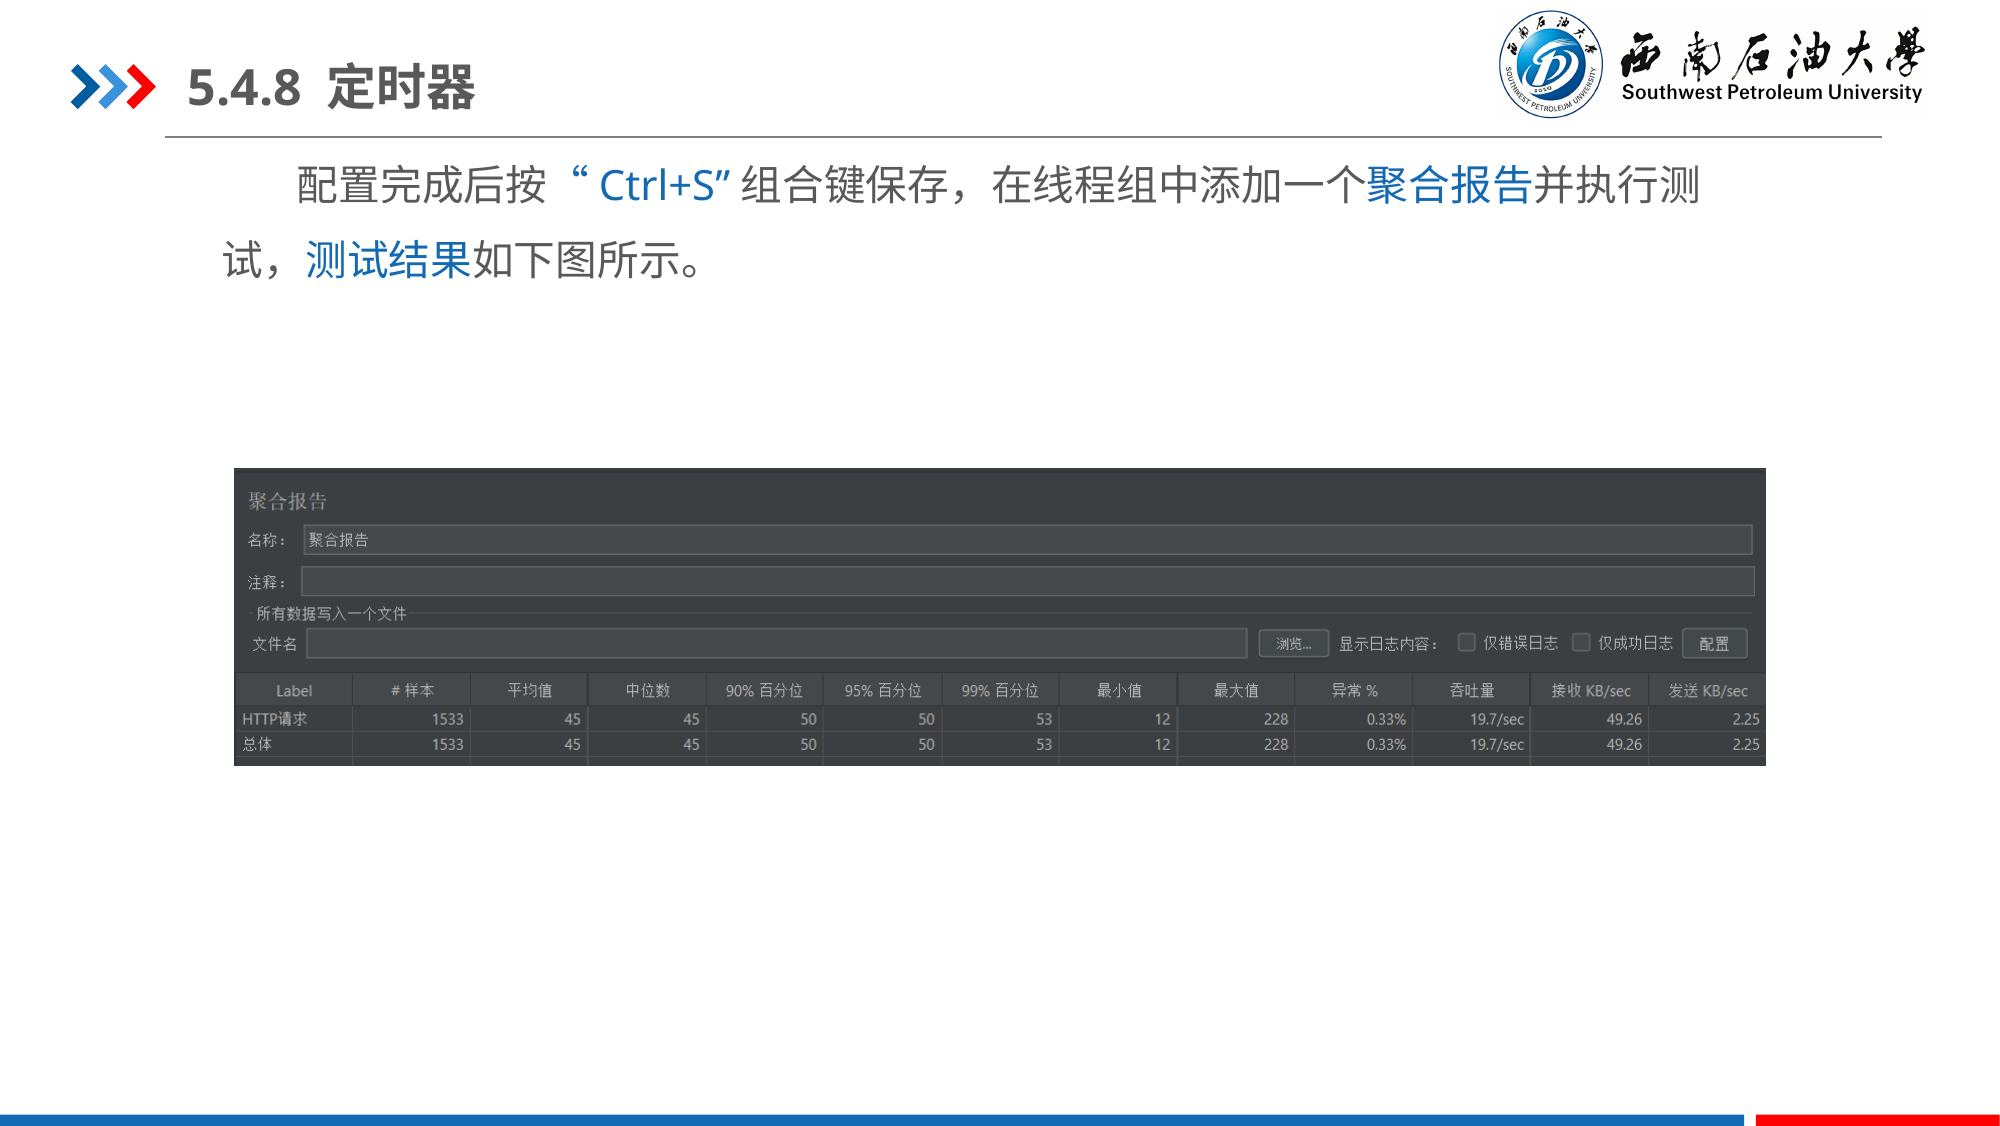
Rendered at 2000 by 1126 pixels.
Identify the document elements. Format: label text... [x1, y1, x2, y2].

text_box 5.4.8 定时器 [187, 43, 1579, 127]
picture [234, 467, 1766, 766]
text_box 配置完成后按“Ctrl+S”组合键保存，在线程组中添加一个聚合报告并执行测试，测试结果如下图所示。 [207, 126, 1738, 292]
picture [1496, 8, 1929, 120]
